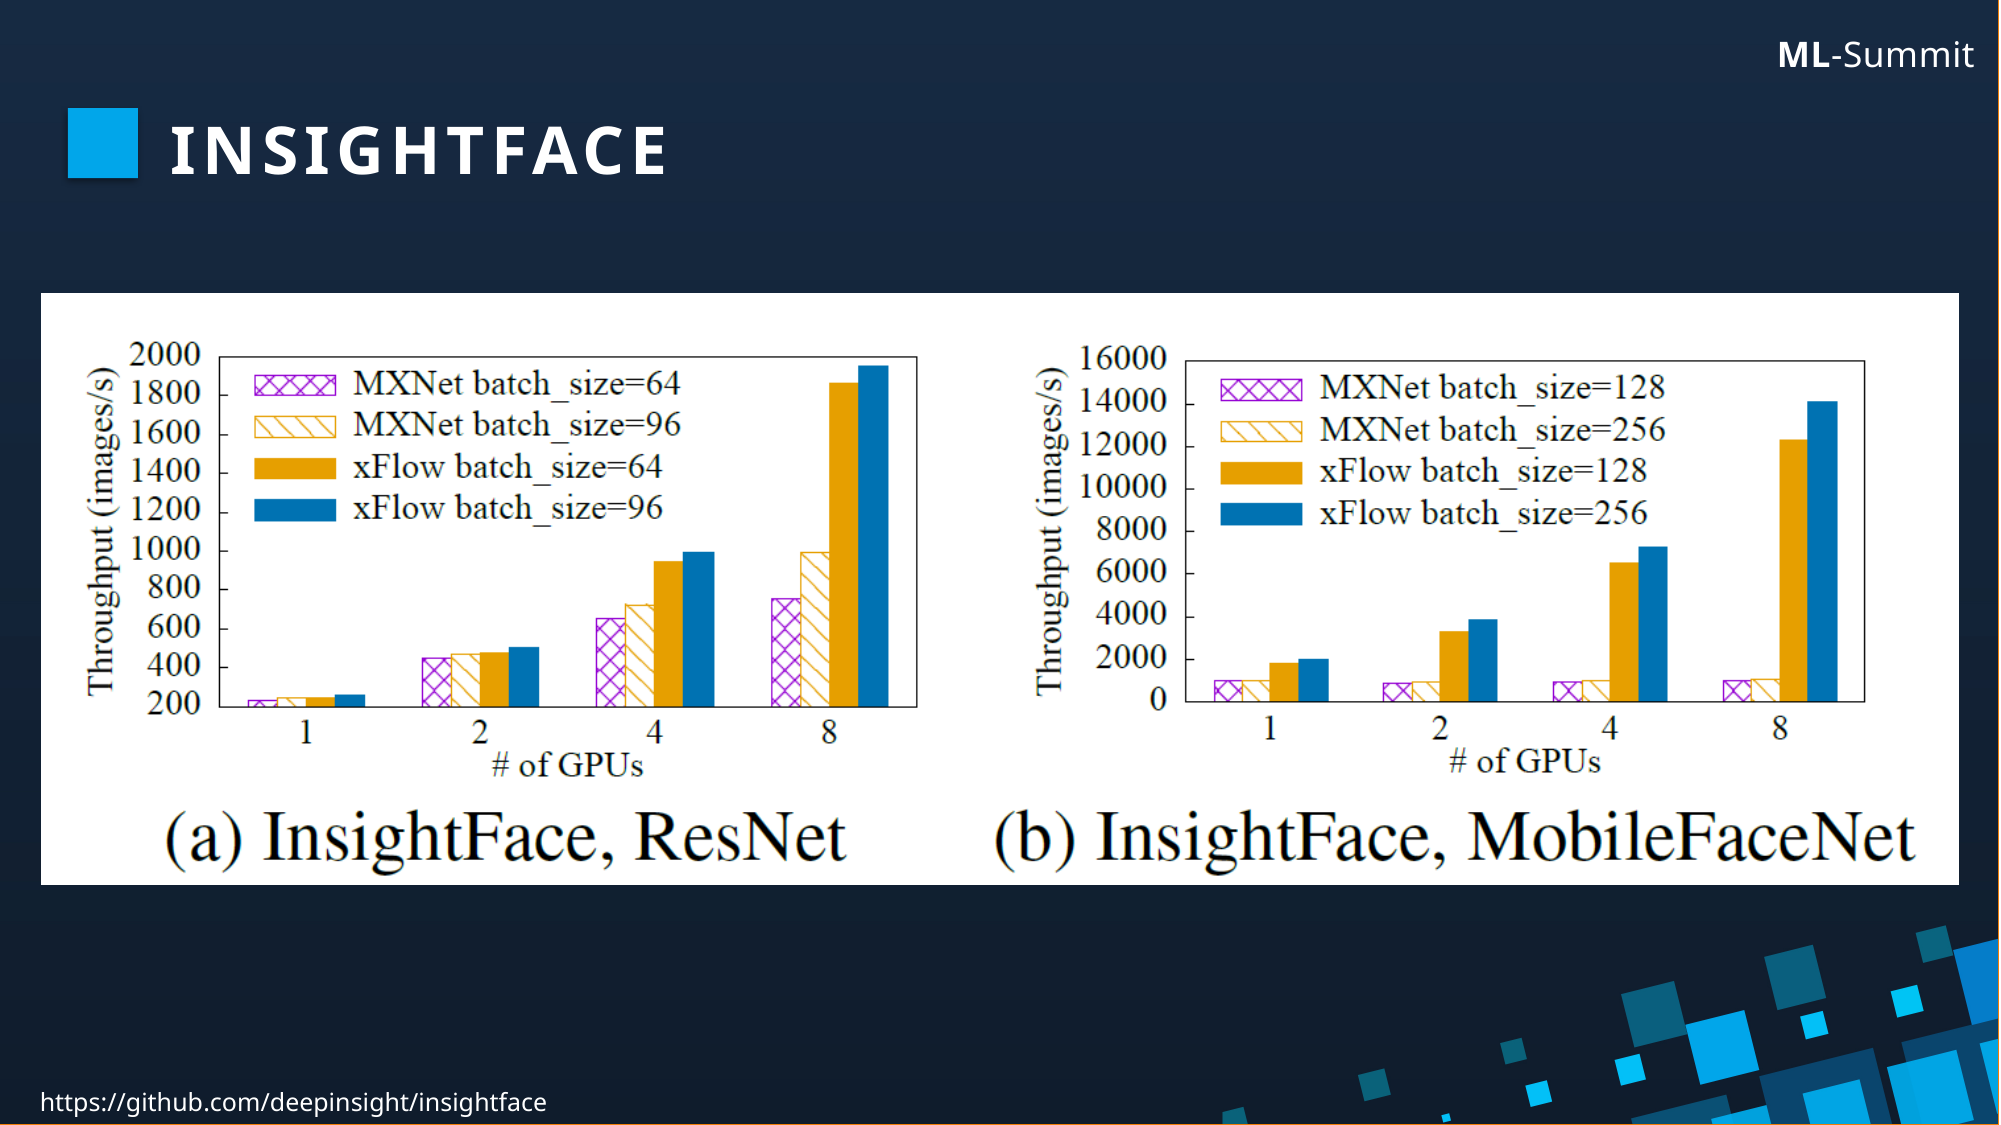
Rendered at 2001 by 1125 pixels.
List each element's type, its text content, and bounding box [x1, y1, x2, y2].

text_box https://github.com/deepinsight/insightface [25, 1079, 1026, 1125]
picture [0, 0, 1998, 1124]
text_box InsightFace [164, 102, 675, 193]
text_box [67, 108, 138, 179]
